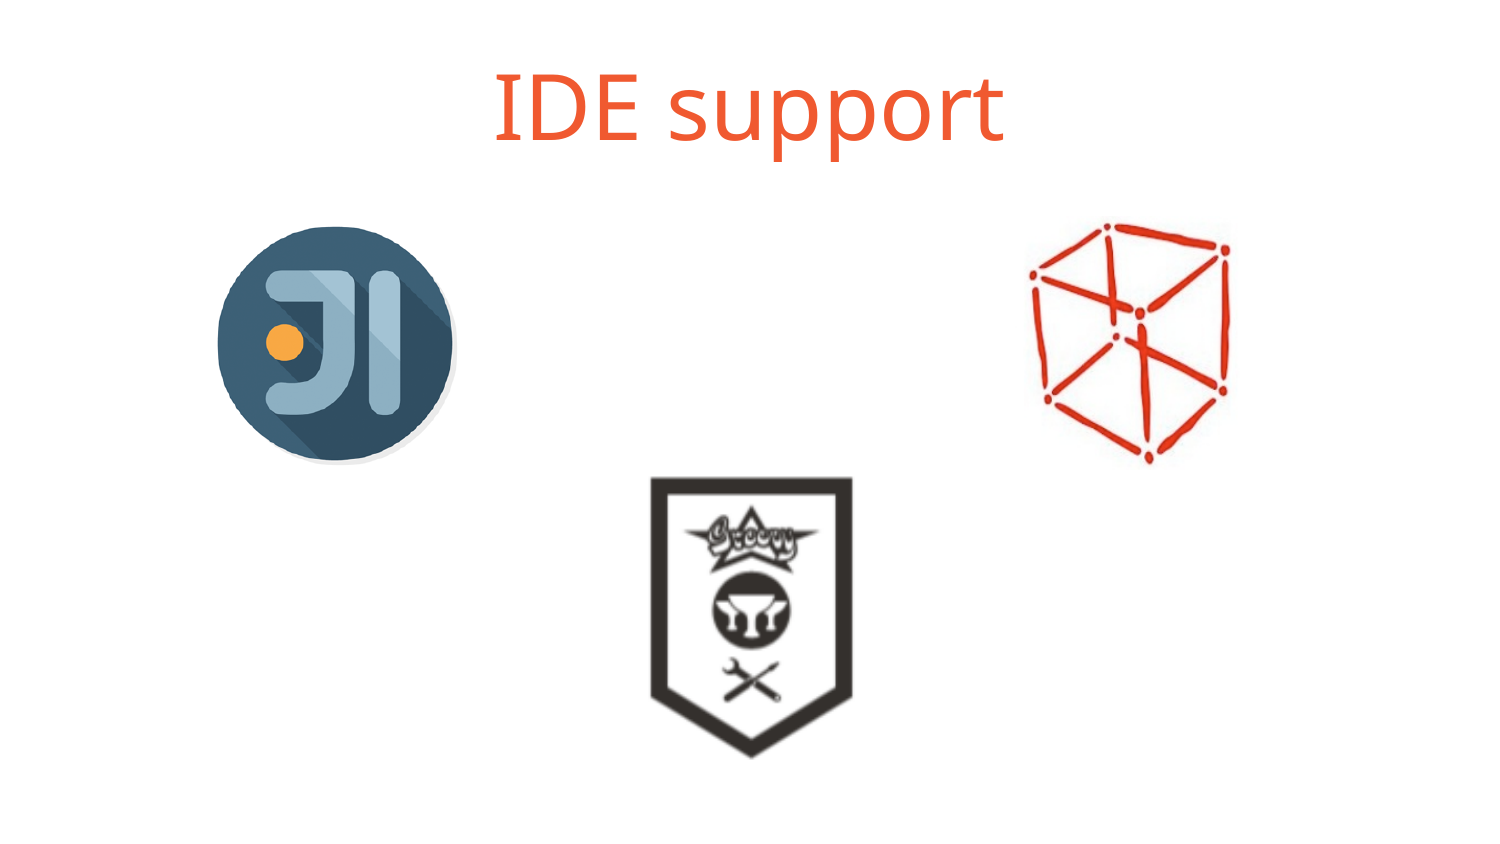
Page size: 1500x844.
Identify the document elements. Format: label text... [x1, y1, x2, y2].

picture [643, 469, 857, 762]
title IDE support [75, 33, 1425, 175]
picture [1012, 215, 1253, 470]
picture [207, 215, 462, 470]
